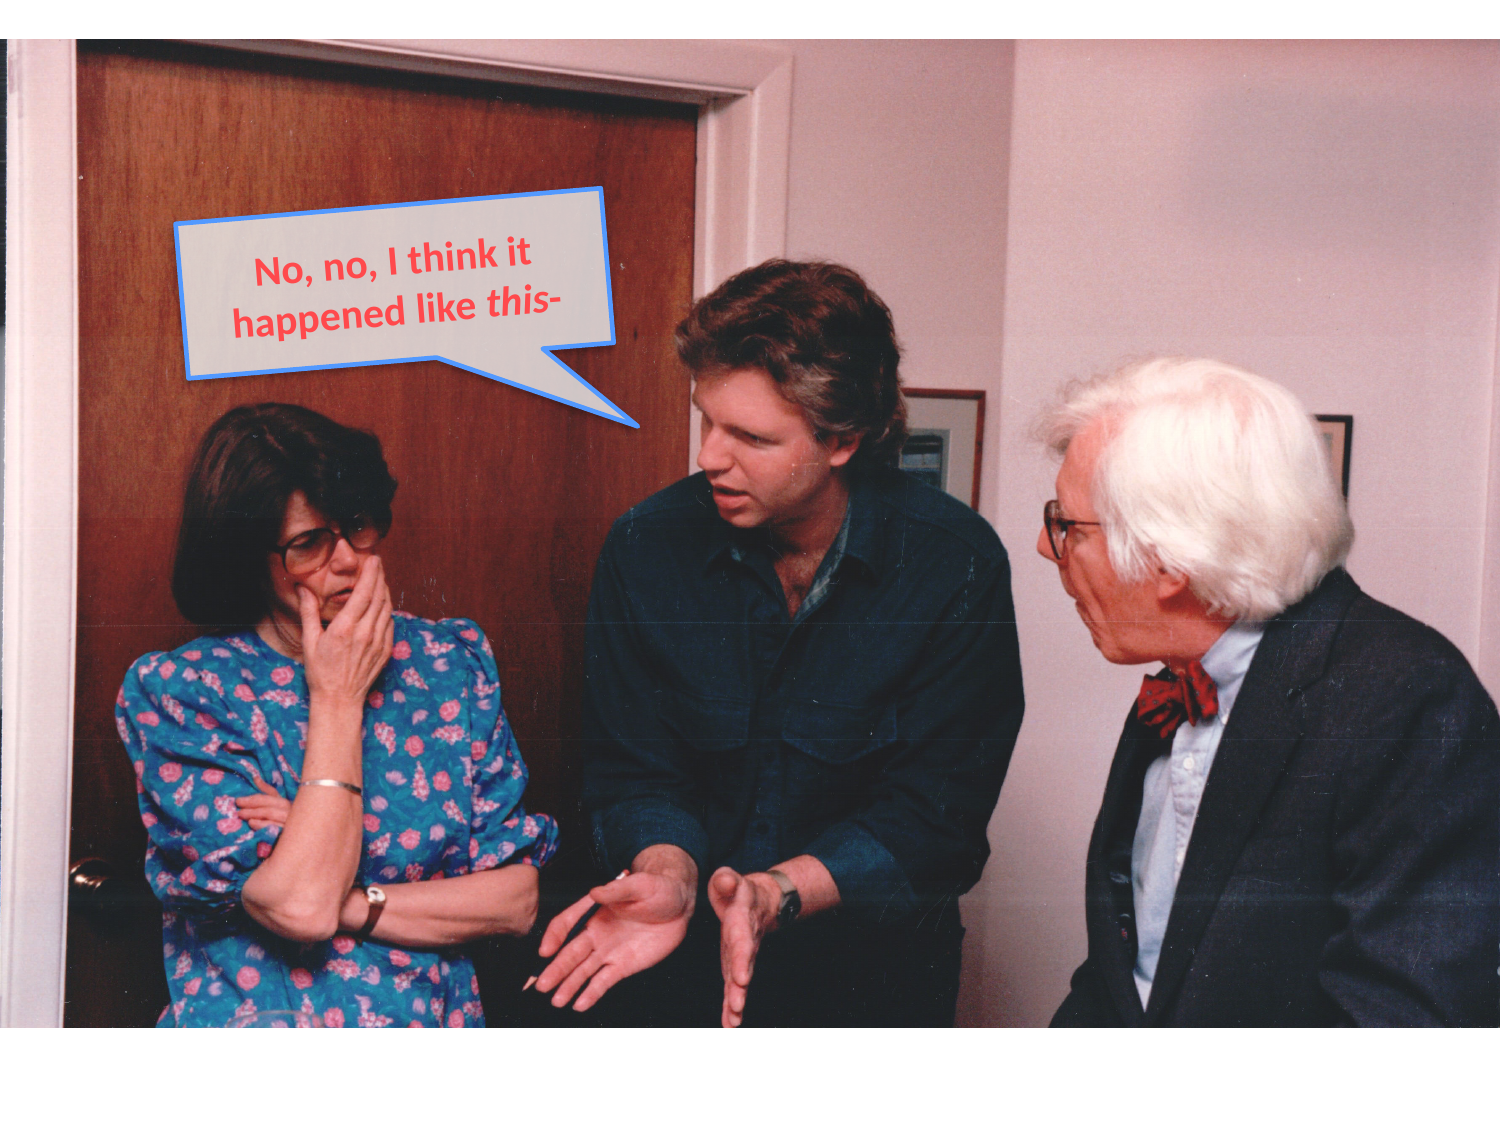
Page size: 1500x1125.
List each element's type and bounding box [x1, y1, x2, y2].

picture [0, 39, 1500, 1029]
